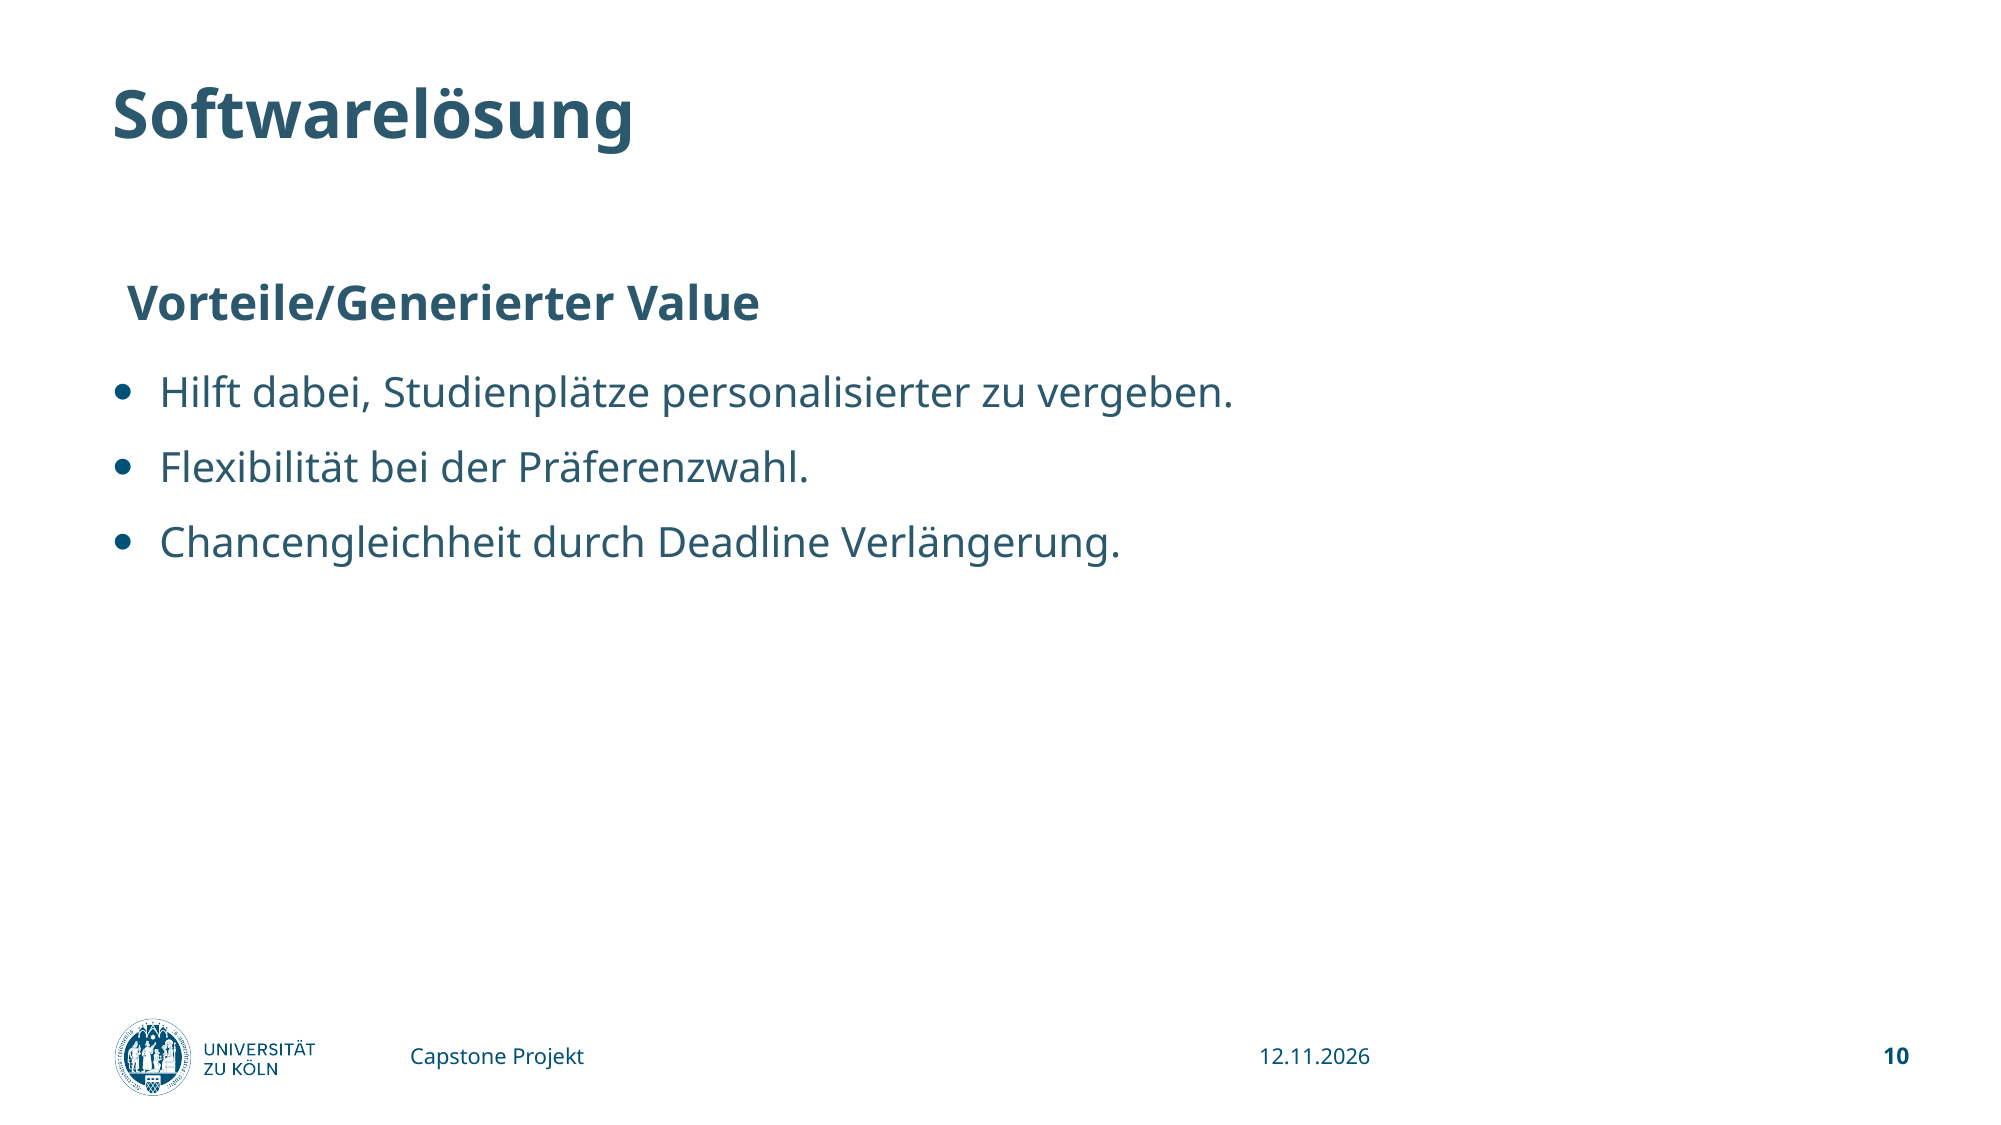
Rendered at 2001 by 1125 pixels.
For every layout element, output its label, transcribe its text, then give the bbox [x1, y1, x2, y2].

text_box Vorteile/Generierter Value [112, 265, 1113, 338]
title Softwarelösung [112, 80, 1910, 280]
picture [161, 1050, 175, 1073]
list Hilft dabei, Studienplätze personalisierter zu vergeben. Flexibilität bei der Präferenzwahl. Chancengleichheit durch Deadline Verlängerung. [112, 366, 1910, 1050]
picture [142, 1050, 161, 1073]
picture [129, 1050, 140, 1073]
picture [102, 1006, 328, 1109]
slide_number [1259, 1037, 1459, 1078]
slide_number 10 [1459, 1037, 1910, 1078]
footer Capstone Projekt [410, 1037, 1258, 1078]
